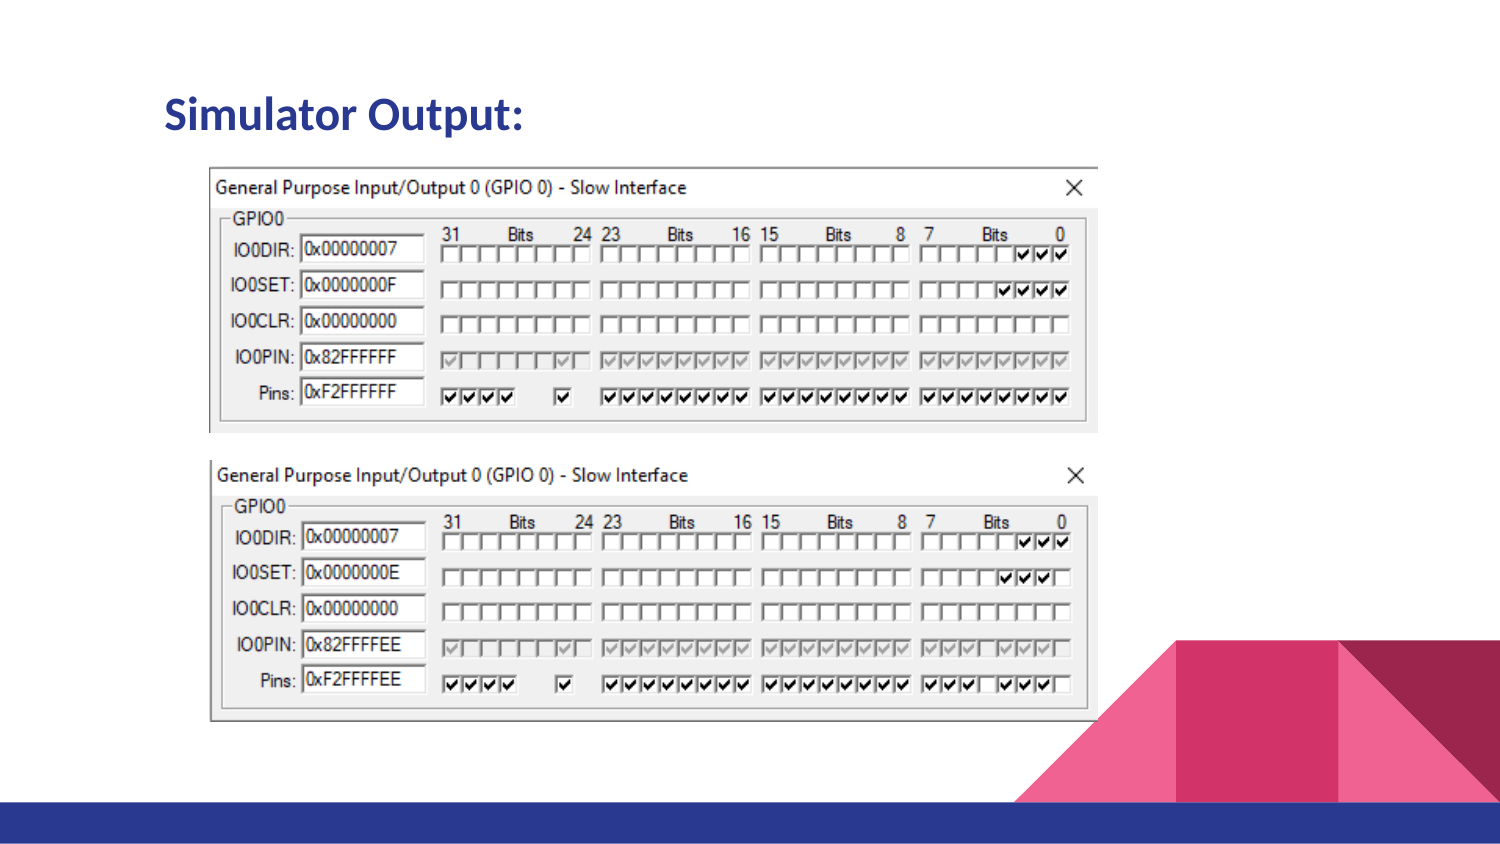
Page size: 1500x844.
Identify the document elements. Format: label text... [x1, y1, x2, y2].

picture [209, 460, 1098, 723]
title Simulator Output: [51, 67, 1449, 167]
picture [209, 166, 1098, 433]
